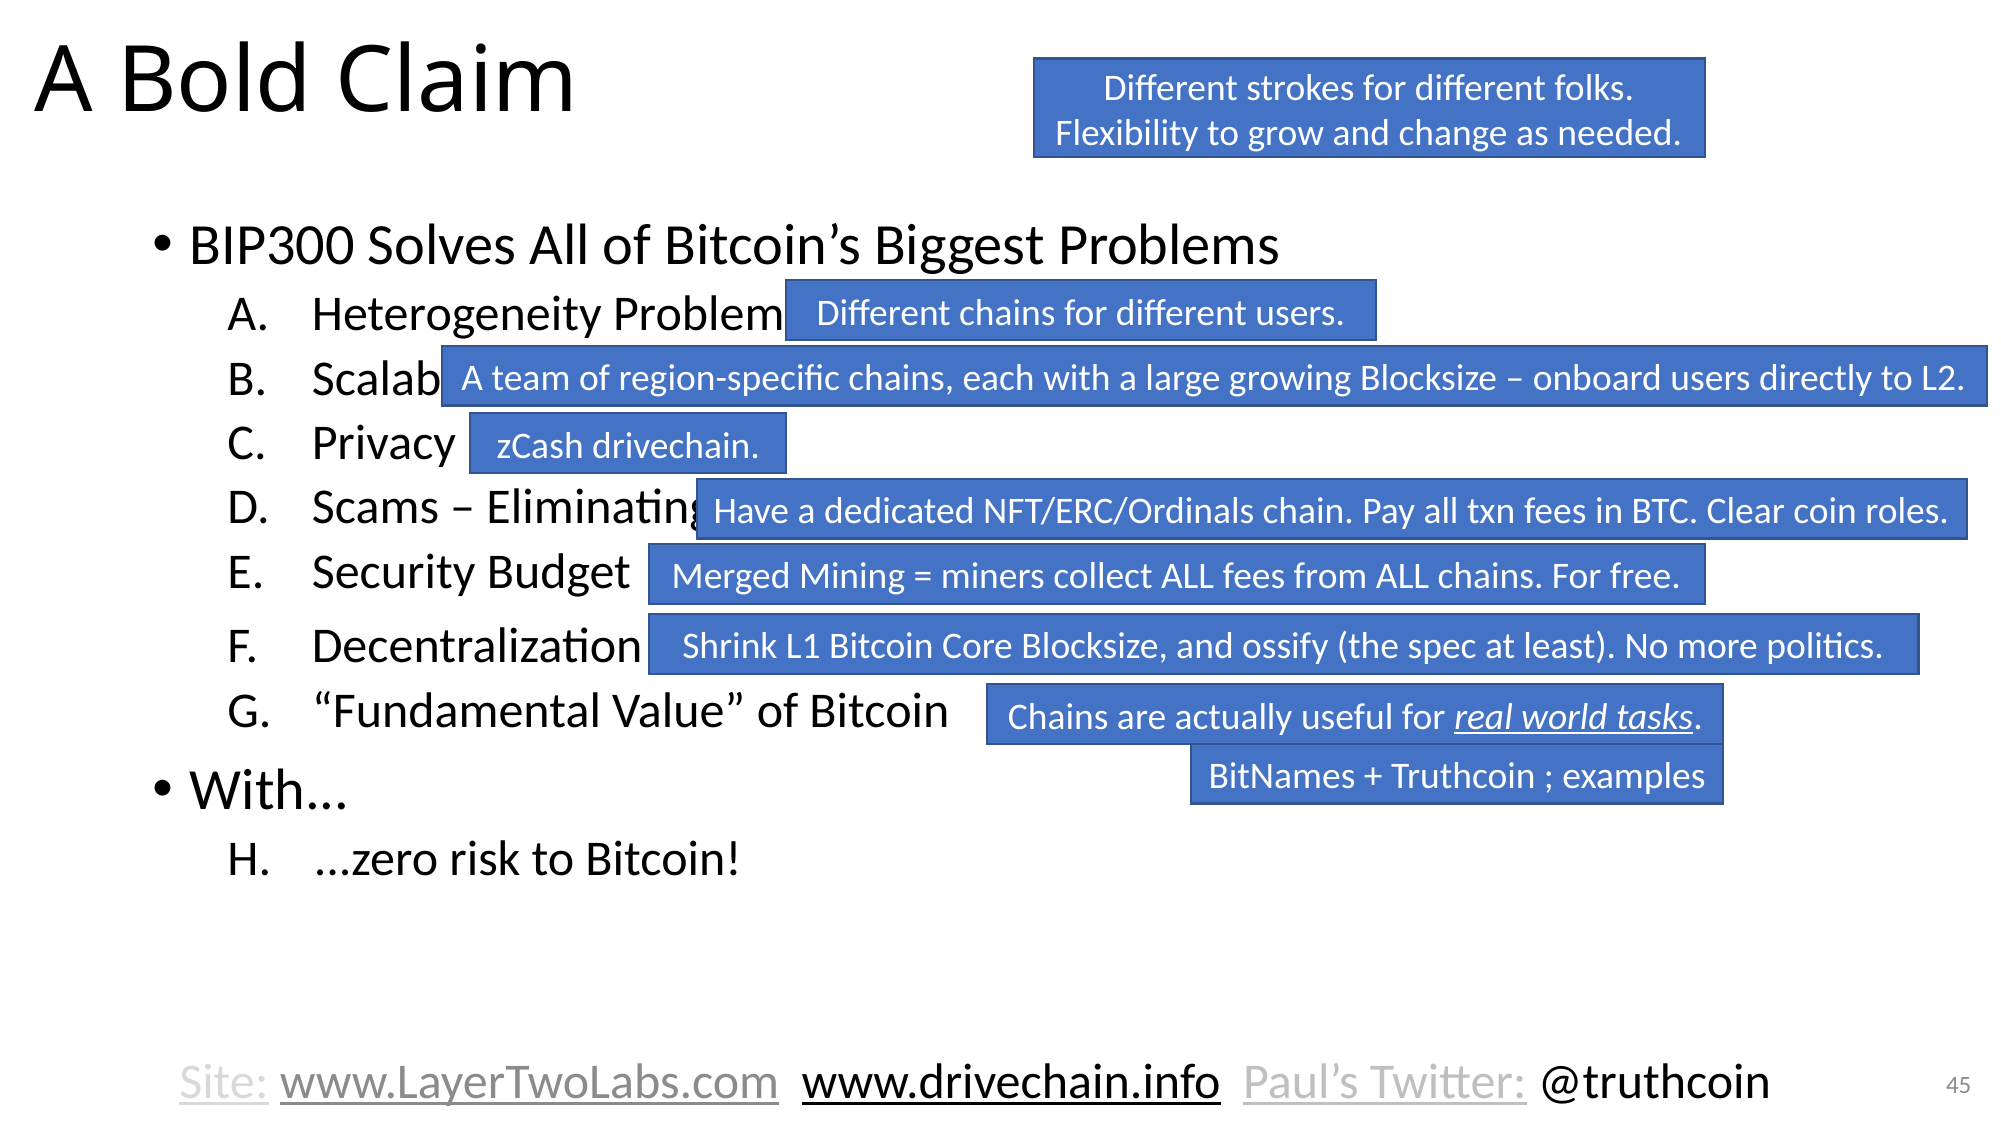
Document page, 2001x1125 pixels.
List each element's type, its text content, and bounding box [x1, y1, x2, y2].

slide_number 45 [1920, 1054, 1987, 1114]
text_box A team of region-specific chains, each with a large growing Blocksize – onboard users directly to L2. [441, 345, 1988, 407]
text_box Different chains for different users. [785, 279, 1377, 341]
text_box Have a dedicated NFT/ERC/Ordinals chain. Pay all txn fees in BTC. Clear coin roles. [696, 478, 1968, 540]
text_box BitNames + Truthcoin ; examples [1190, 743, 1724, 805]
text_box Chains are actually useful for real world tasks. [986, 683, 1724, 745]
text_box Merged Mining = miners collect ALL fees from ALL chains. For free. [648, 543, 1706, 605]
title A Bold Claim [19, 11, 1373, 152]
text_box Different strokes for different folks. Flexibility to grow and change as needed. [1033, 57, 1706, 158]
footer Site: www.LayerTwoLabs.com www.drivechain.info Paul’s Twitter: @truthcoin [87, 1042, 1863, 1114]
text_box Shrink L1 Bitcoin Core Blocksize, and ossify (the spec at least). No more politics. [648, 613, 1920, 675]
list BIP300 Solves All of Bitcoin’s Biggest Problems Heterogeneity Problem Scalability Privacy Scams – Eliminating ScamCoins ; Domesticating the Token Casino Security Budget Decentralization “Fundamental Value” of Bitcoin With... ...zero risk to Bitcoin! [137, 206, 1863, 1014]
text_box zCash drivechain. [469, 412, 787, 474]
